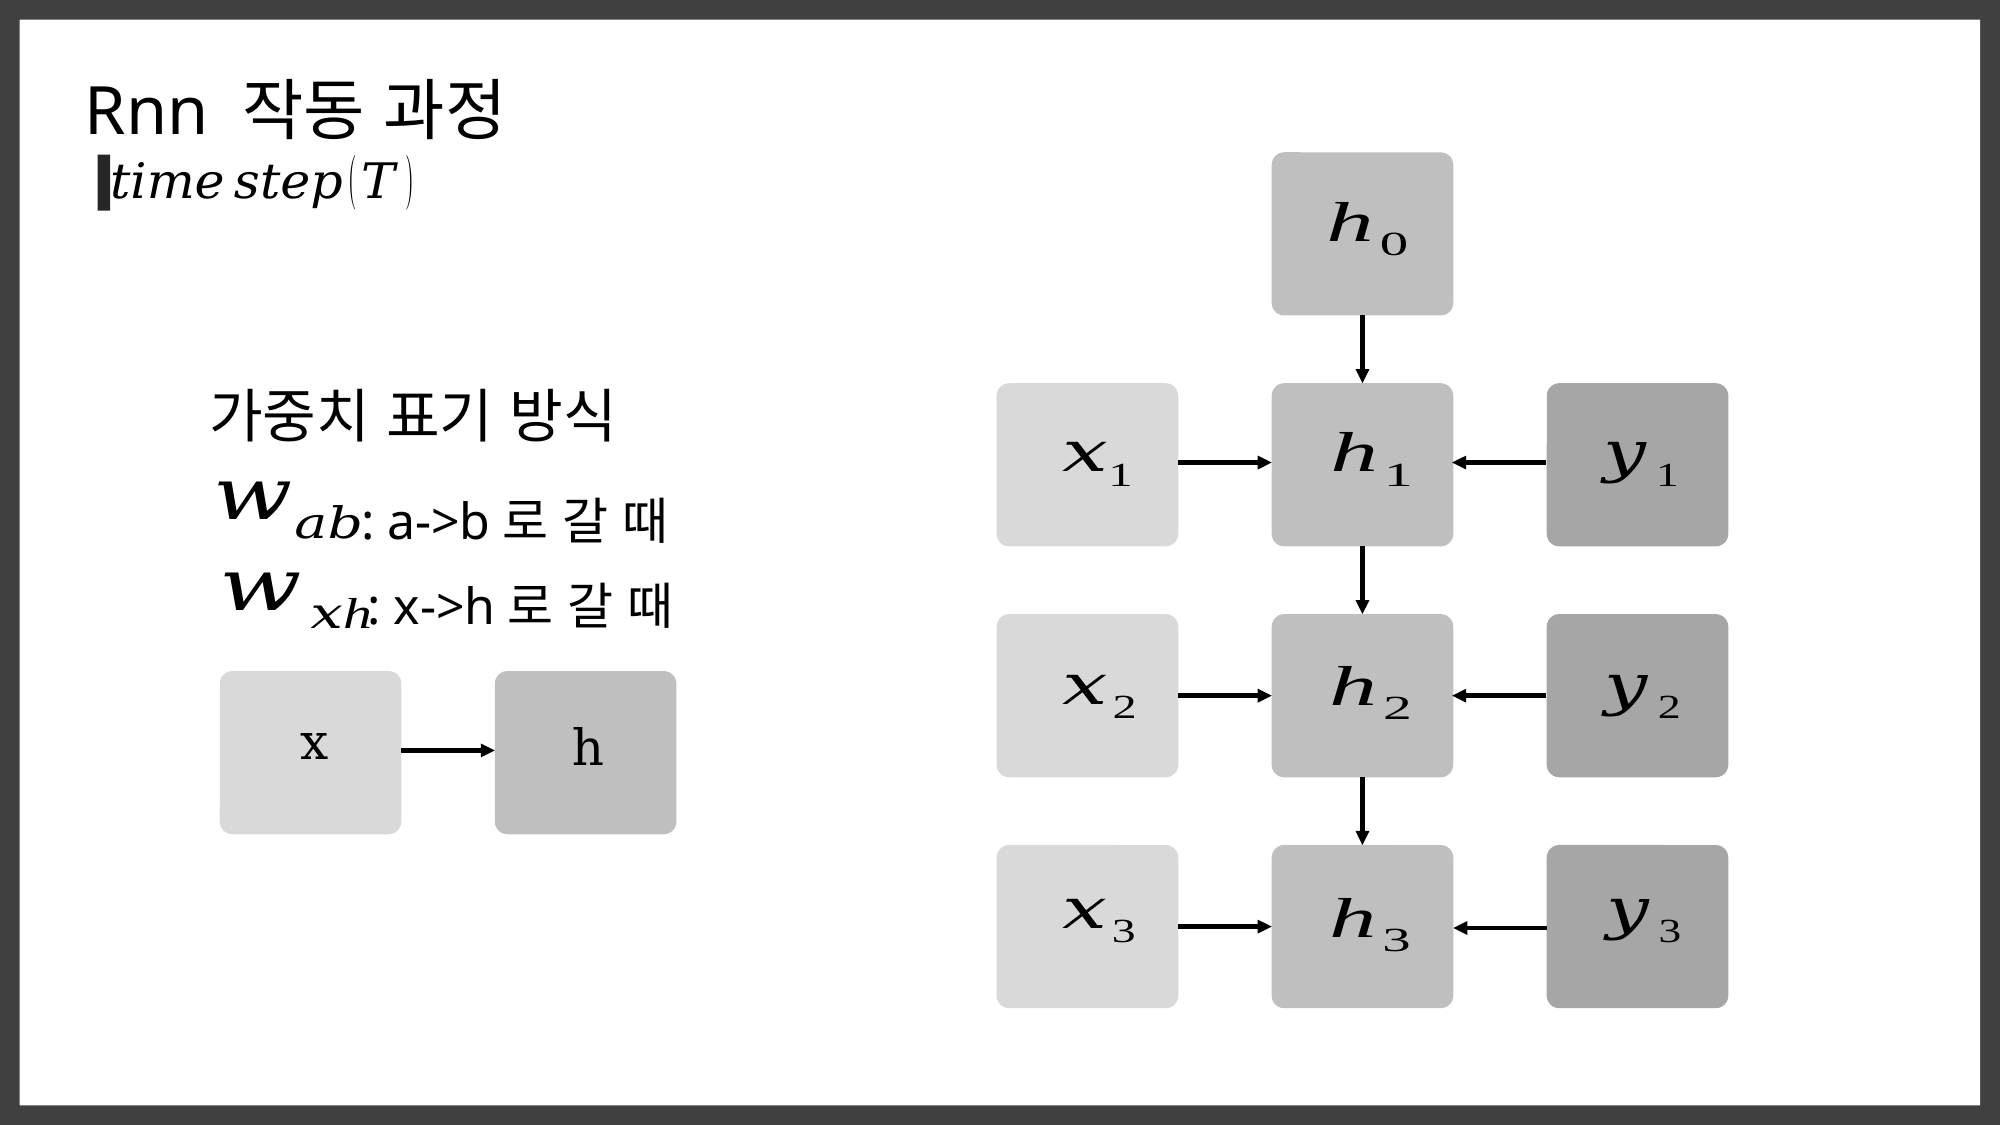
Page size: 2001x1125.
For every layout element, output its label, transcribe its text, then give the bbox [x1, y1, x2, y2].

text_box [19, 19, 1981, 1106]
text_box [97, 154, 111, 212]
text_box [996, 152, 1729, 1009]
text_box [195, 371, 692, 835]
text_box Rnn 작동 과정 [70, 60, 522, 156]
